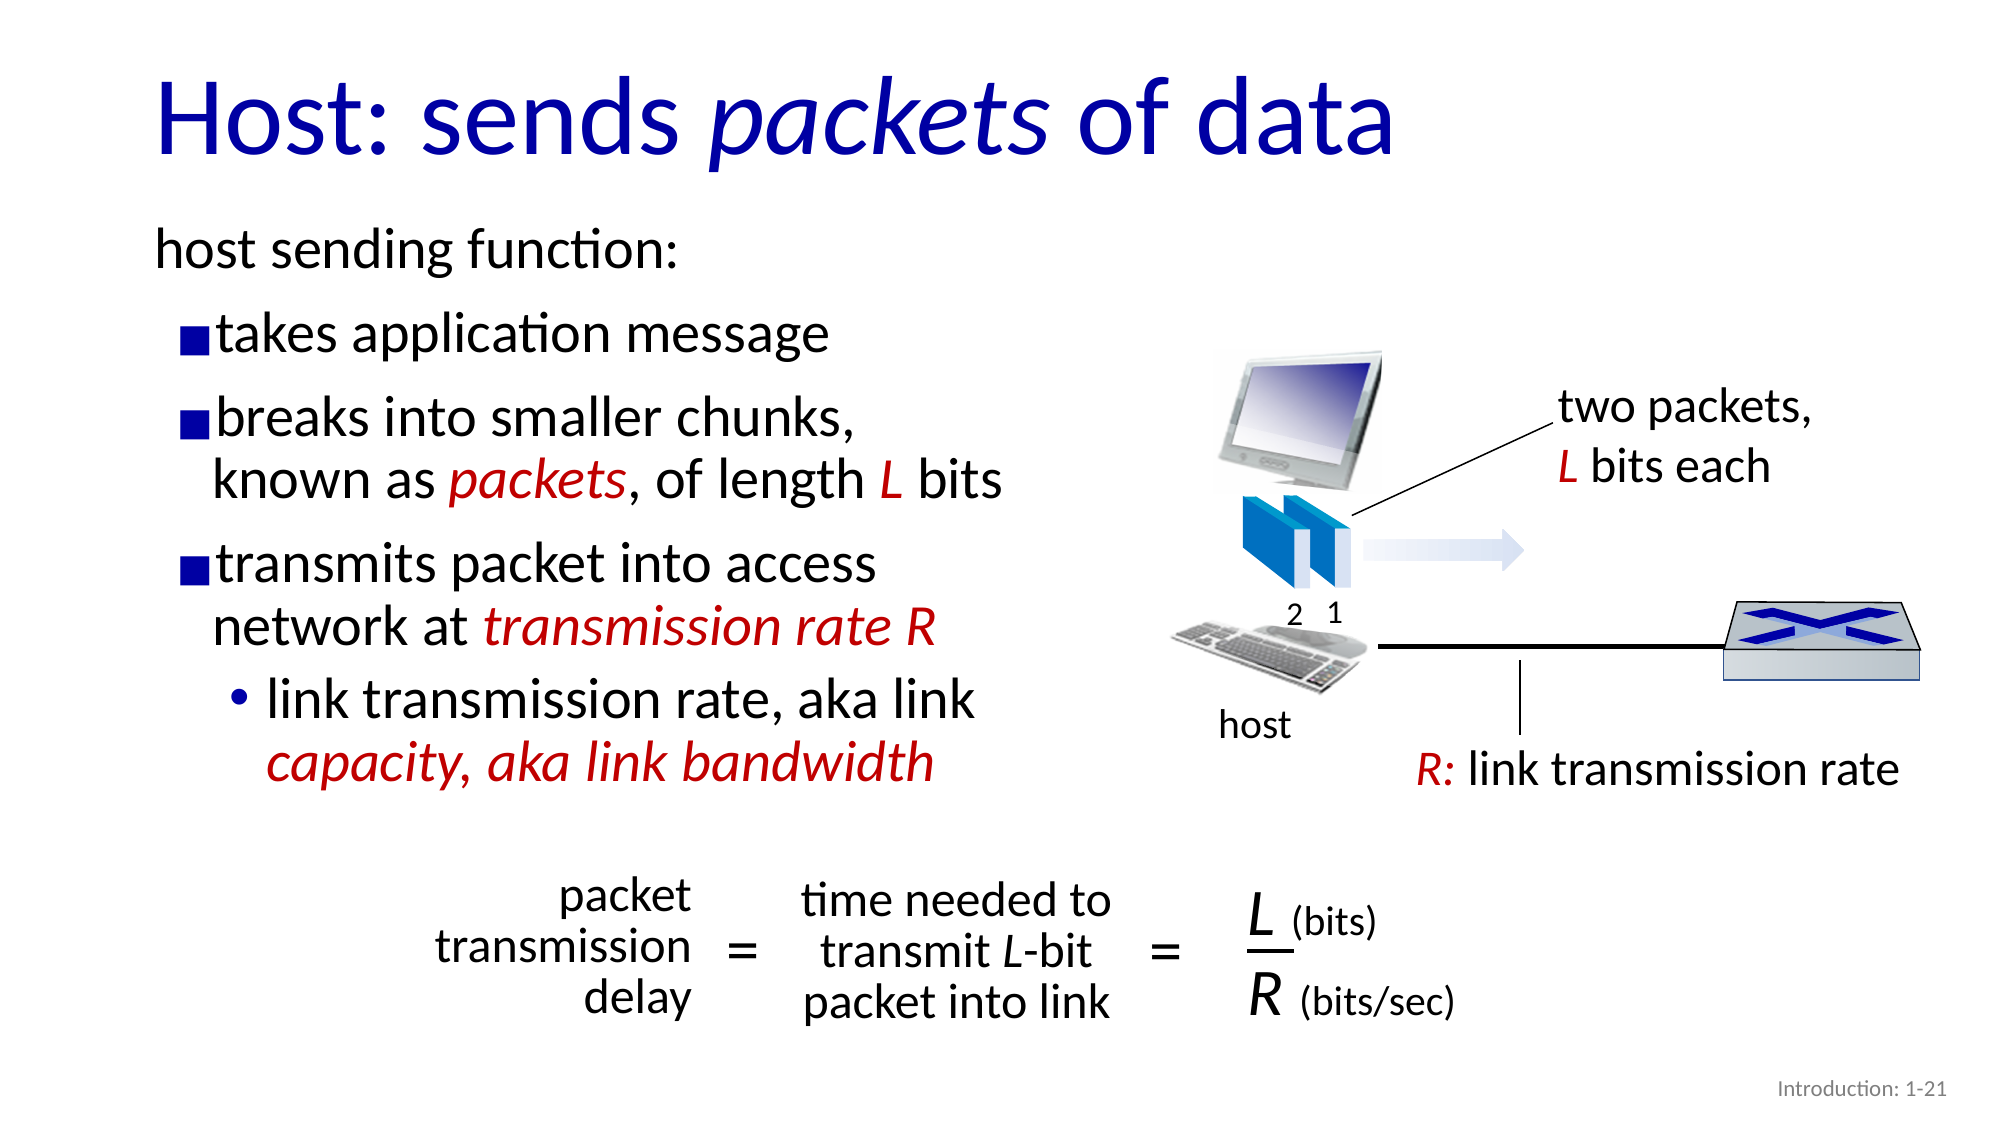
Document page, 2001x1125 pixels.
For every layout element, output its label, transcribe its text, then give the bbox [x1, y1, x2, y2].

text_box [1351, 422, 1554, 516]
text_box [1242, 520, 1311, 586]
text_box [1723, 601, 1921, 681]
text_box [1316, 520, 1351, 586]
text_box [1363, 528, 1524, 572]
text_box R: link transmission rate [1400, 727, 1920, 803]
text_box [1164, 587, 1378, 699]
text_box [1184, 349, 1423, 512]
slide_number Introduction: 1-21 [1512, 1056, 1963, 1117]
text_box two packets, L bits each [1542, 365, 1842, 501]
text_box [416, 861, 1475, 1039]
text_box host [1203, 707, 1308, 754]
text_box host sending function: takes application message breaks into smaller chunks, known as packets, of length L bits transmits packet into access network at transmission rate R link transmission rate, aka link capacity, aka link bandwidth [139, 211, 1042, 978]
title Host: sends packets of data [139, 44, 1865, 192]
